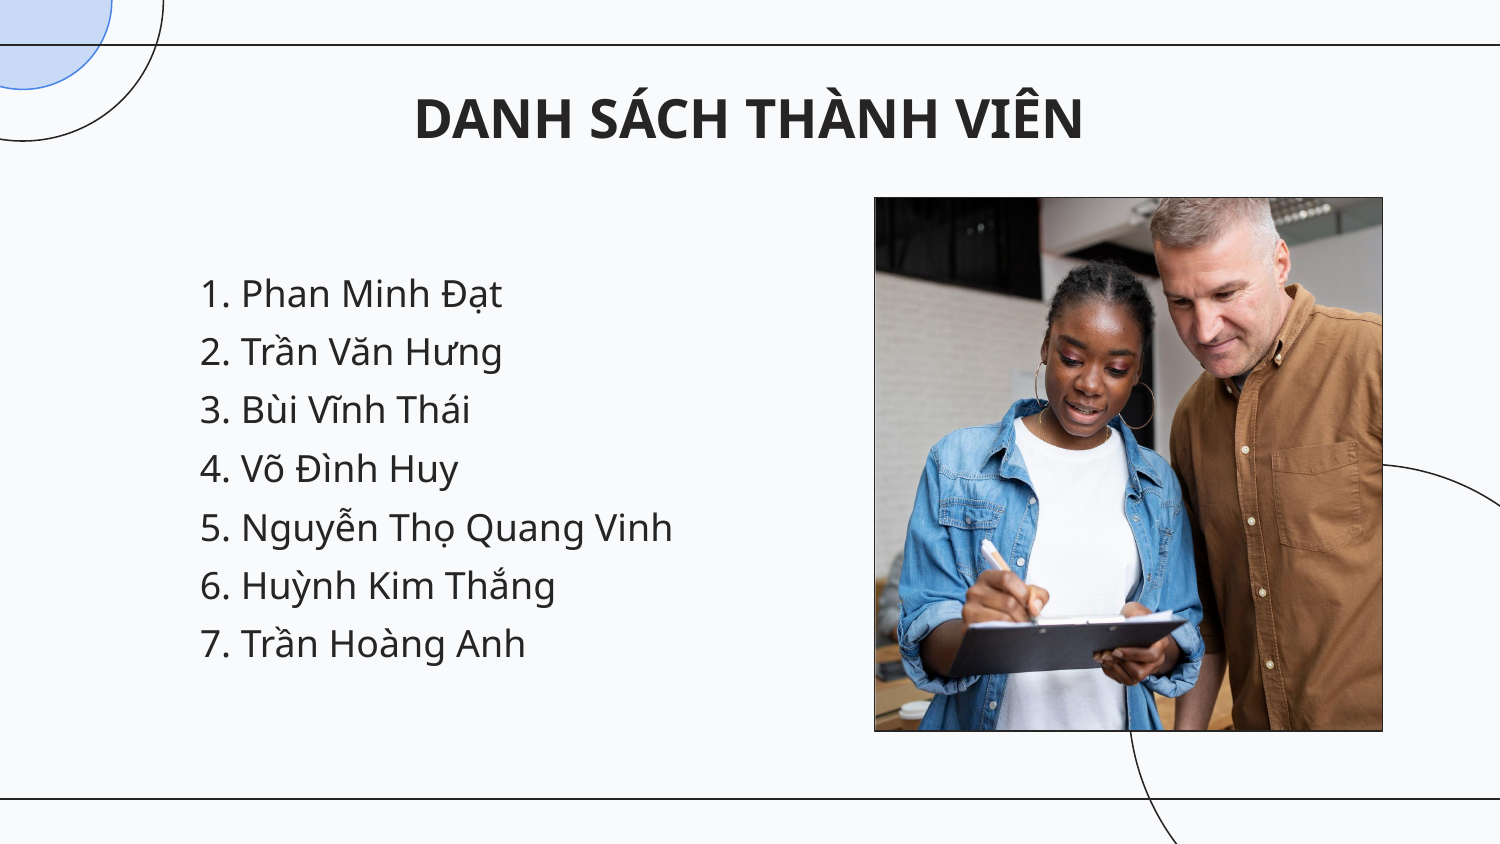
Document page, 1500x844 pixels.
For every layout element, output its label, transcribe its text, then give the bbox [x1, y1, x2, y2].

title DANH SÁCH THÀNH VIÊN [118, 66, 1382, 167]
subtitle 1. Phan Minh Đạt 2. Trần Văn Hưng 3. Bùi Vĩnh Thái 4. Võ Đình Huy 5. Nguyễn Thọ Quang Vinh 6. Huỳnh Kim Thắng 7. Trần Hoàng Anh [184, 241, 869, 688]
picture [874, 197, 1383, 731]
